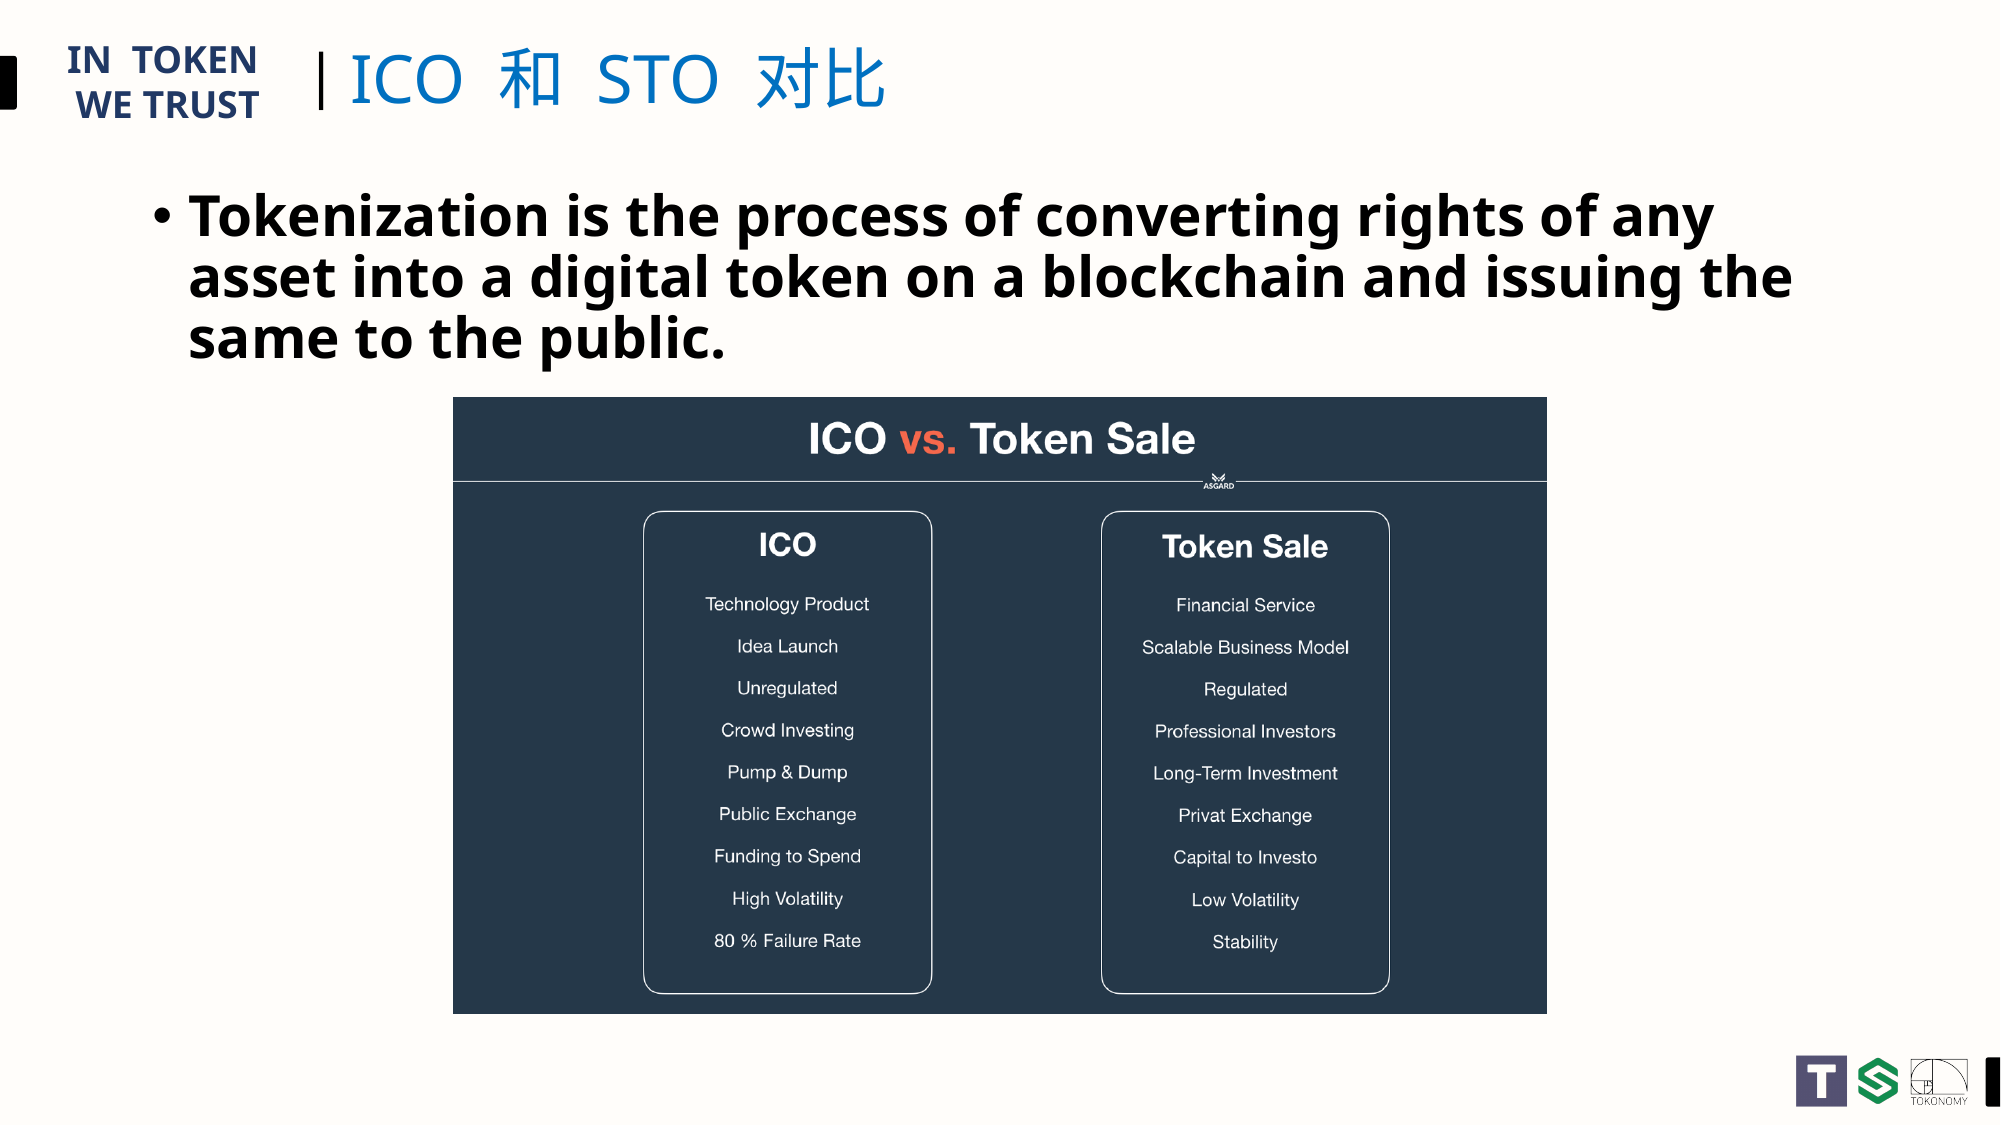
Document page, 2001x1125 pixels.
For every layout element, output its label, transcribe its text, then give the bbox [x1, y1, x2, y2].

picture [1788, 1048, 1852, 1110]
picture [1858, 1057, 1969, 1109]
list Tokenization is the process of converting rights of any asset into a digital token on a blockchain and issuing the same to the public. [137, 180, 1863, 379]
picture [453, 397, 1547, 1014]
title ICO 和 STO 对比 [334, 38, 1748, 125]
